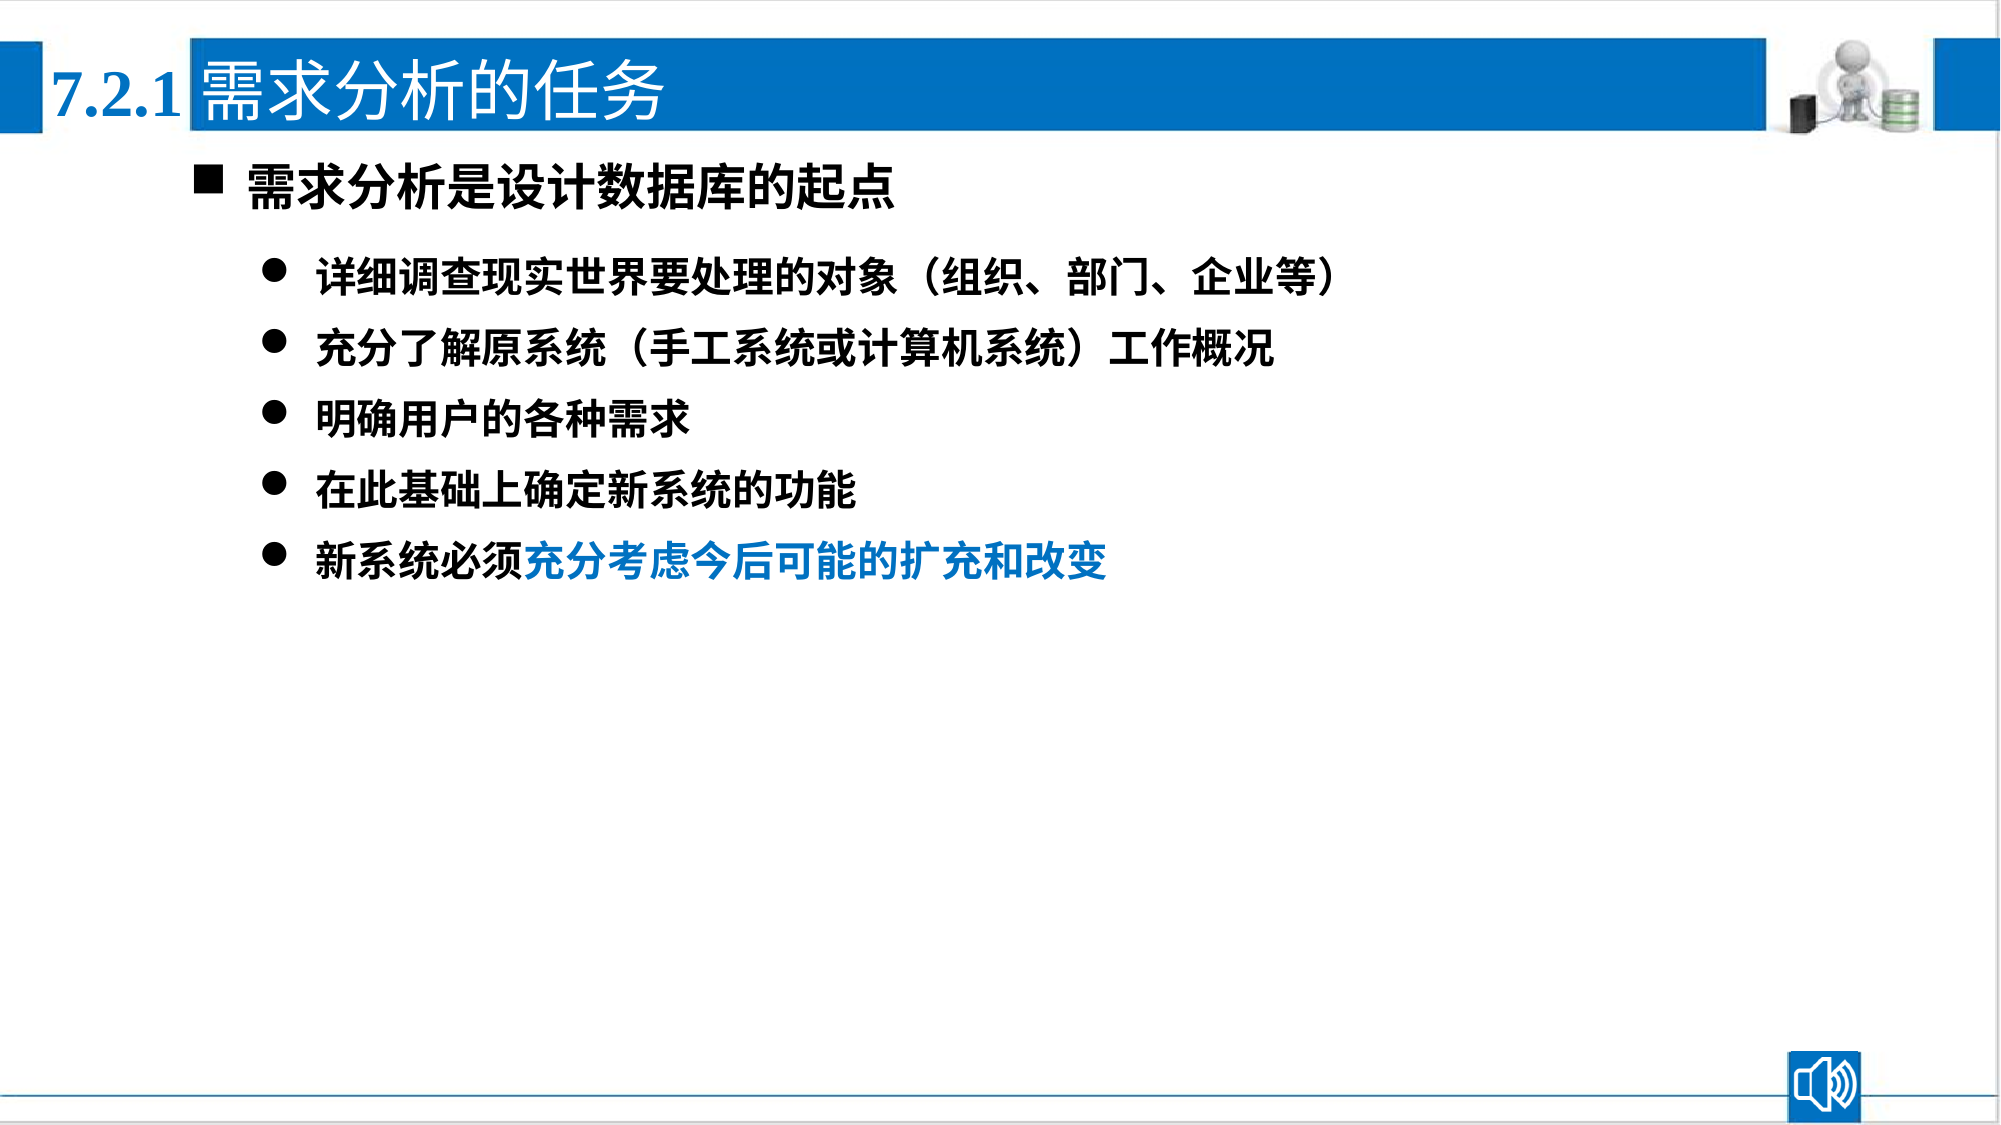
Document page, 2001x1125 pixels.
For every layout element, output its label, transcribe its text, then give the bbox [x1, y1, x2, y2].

text_box 7.2.1 [35, 42, 213, 138]
picture [0, 0, 2001, 1125]
text_box 需求分析的任务 [184, 41, 1201, 136]
text_box 详细调查现实世界要处理的对象（组织、部门、企业等） 充分了解原系统（手工系统或计算机系统）工作概况 明确用户的各种需求 在此基础上确定新系统的功能 新系统必须充分考虑今后可能的扩充和改变 [244, 243, 1756, 592]
text_box 需求分析是设计数据库的起点 [174, 148, 1331, 224]
